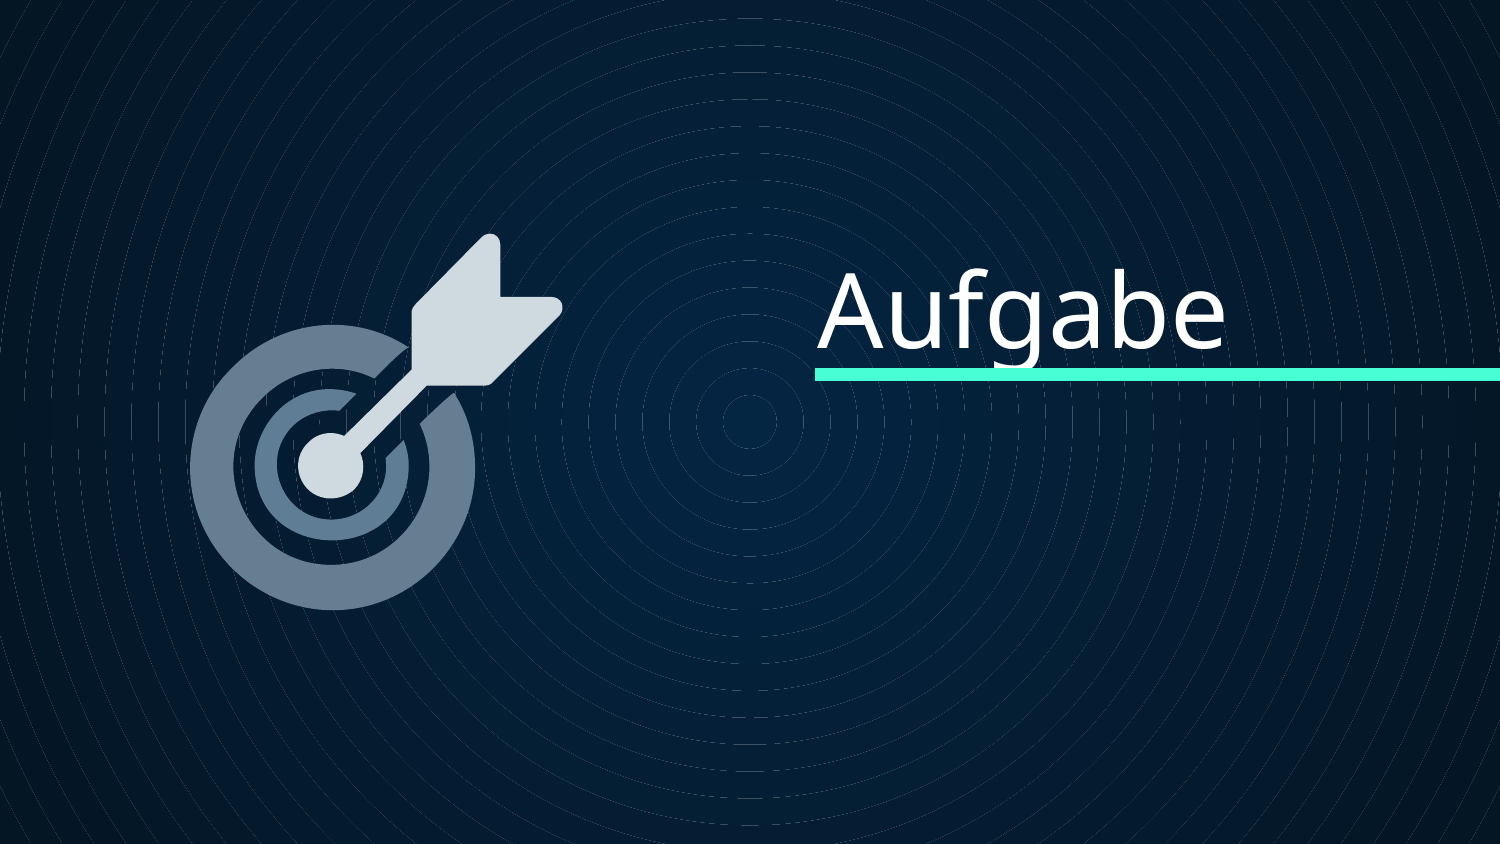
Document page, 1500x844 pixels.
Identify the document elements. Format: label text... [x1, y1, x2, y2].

title Aufgabe [802, 285, 1382, 385]
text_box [189, 233, 567, 611]
